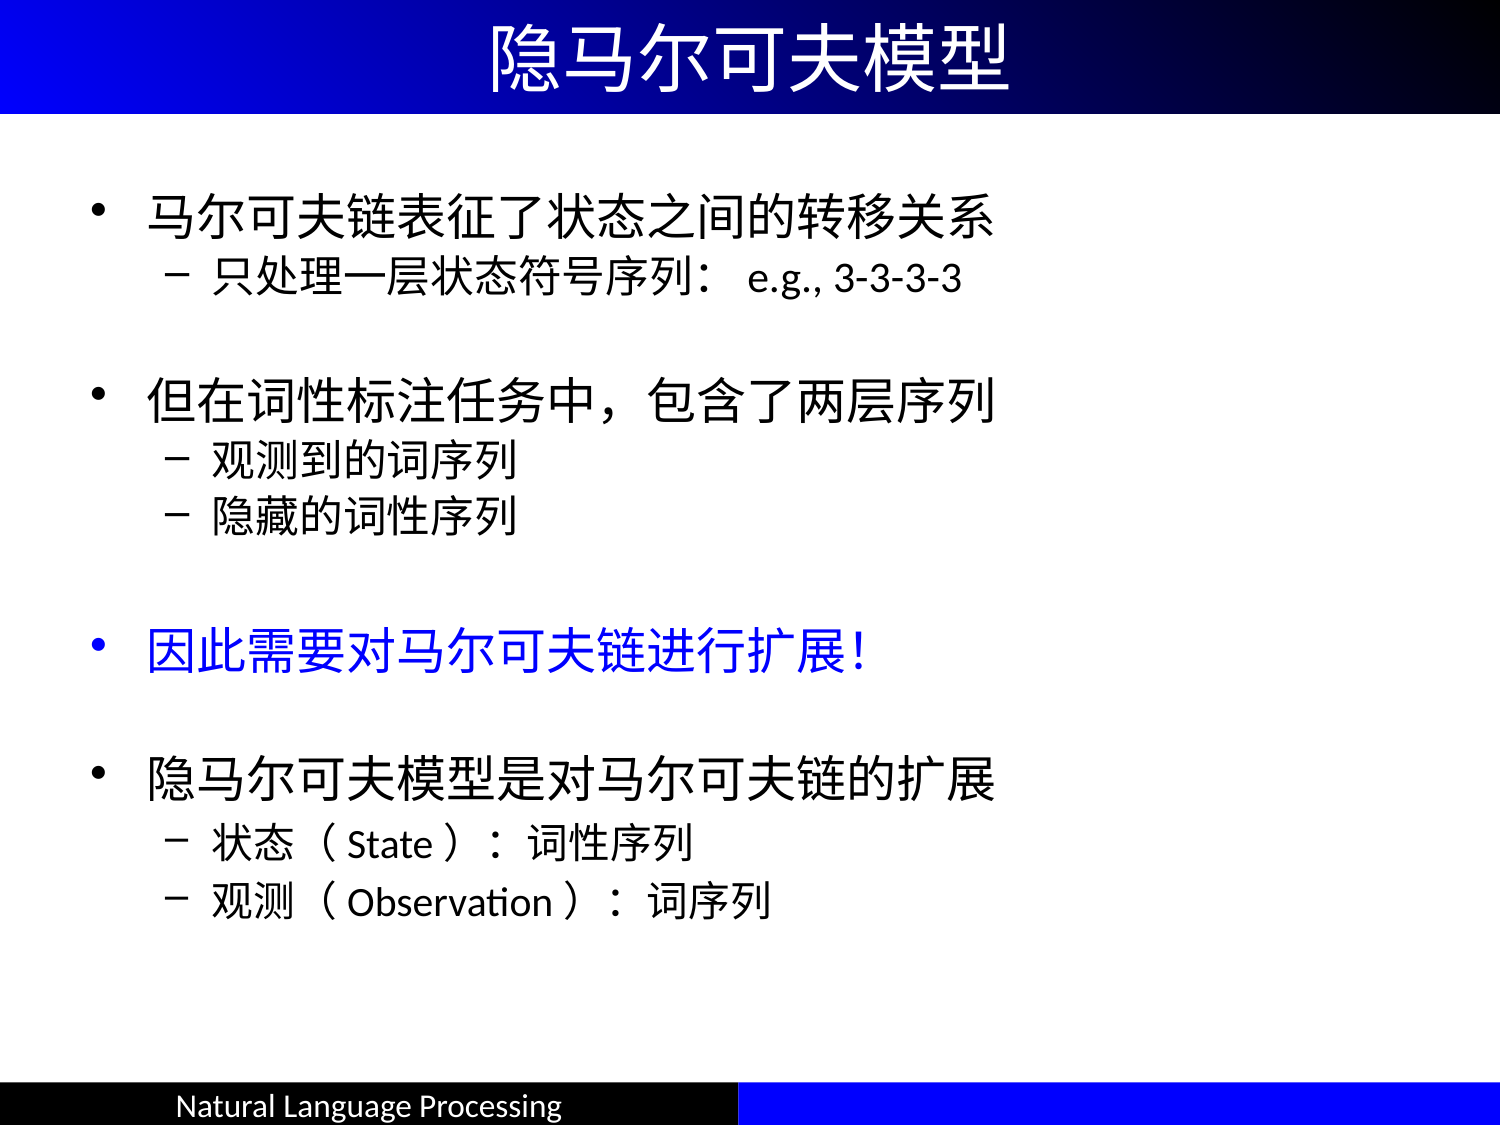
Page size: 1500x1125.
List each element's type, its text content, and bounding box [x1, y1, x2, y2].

list 马尔可夫链表征了状态之间的转移关系 只处理一层状态符号序列：e.g., 3-3-3-3 但在词性标注任务中，包含了两层序列 观测到的词序列 隐藏的词性序列 因此需要对马尔可夫链进行扩展！ 隐马尔可夫模型是对马尔可夫链的扩展 状态（State）：词性序列 观测（Observation）：词序列 [74, 184, 1426, 1006]
title 隐马尔可夫模型 [0, 0, 1500, 115]
